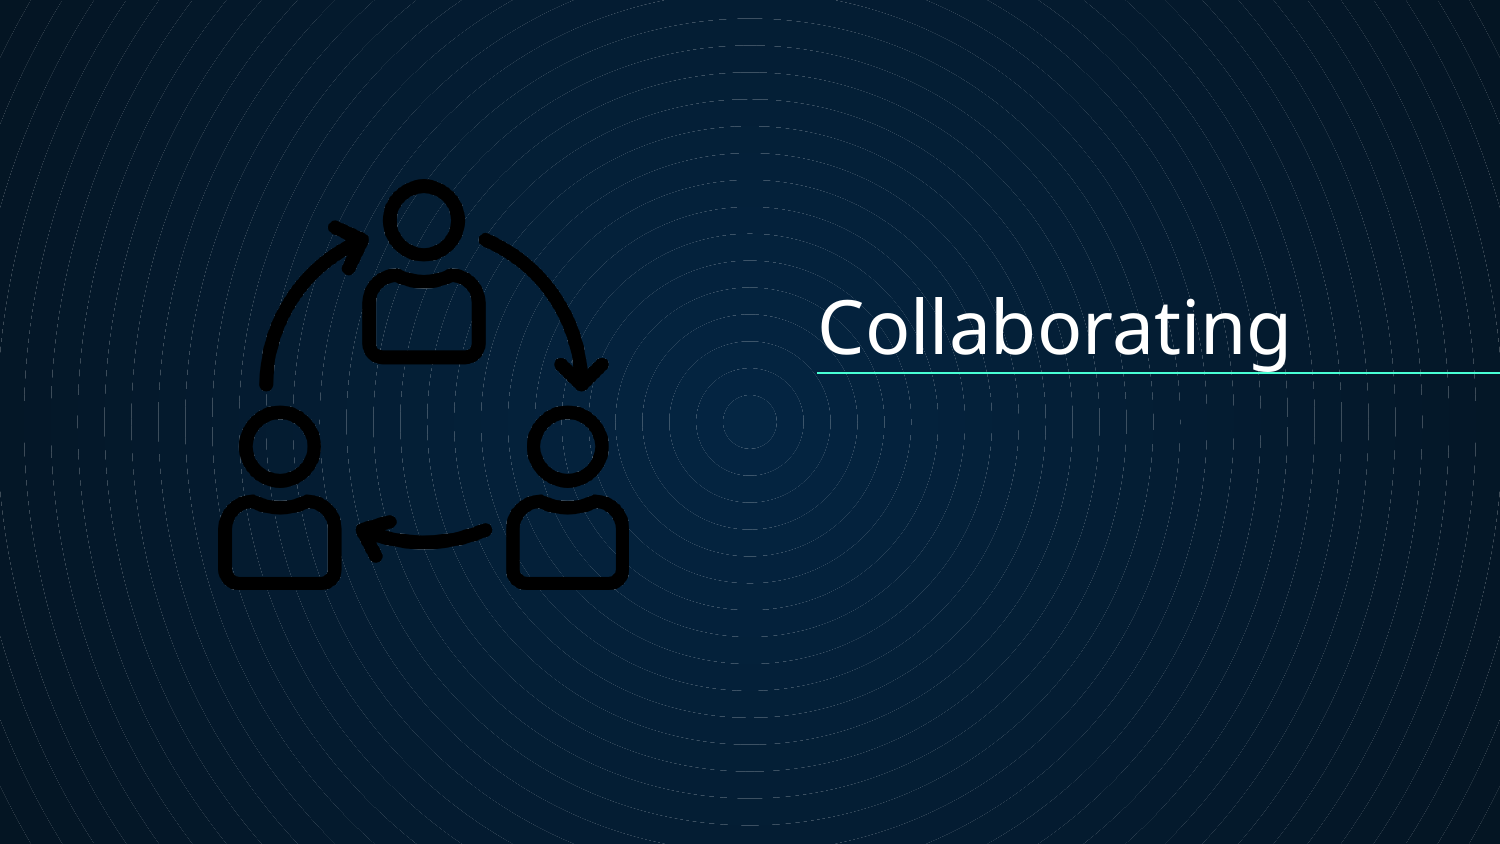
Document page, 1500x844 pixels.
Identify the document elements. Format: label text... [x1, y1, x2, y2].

picture [218, 178, 630, 590]
title Collaborating [802, 285, 1382, 385]
